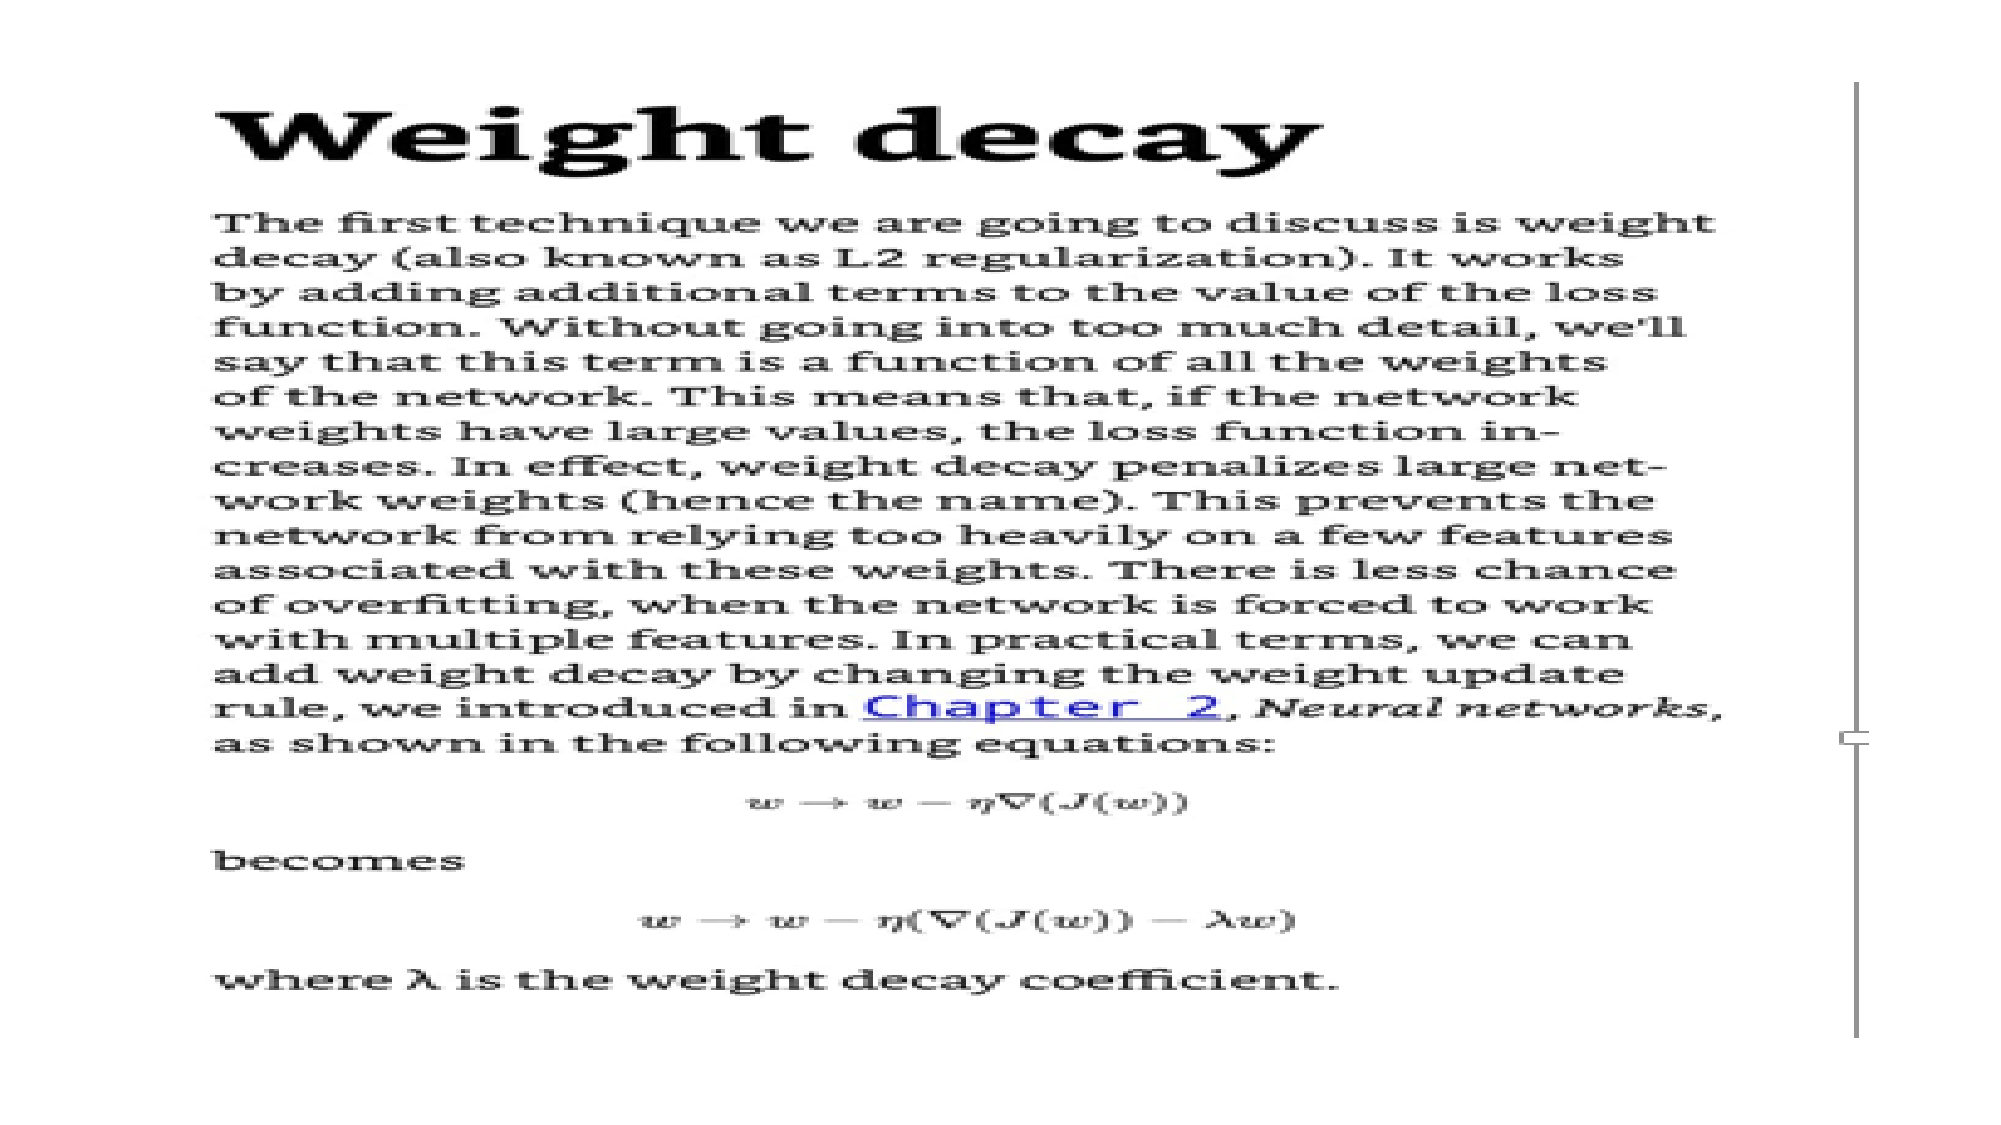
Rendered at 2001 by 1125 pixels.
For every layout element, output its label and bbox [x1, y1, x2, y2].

picture [98, 82, 1869, 1038]
